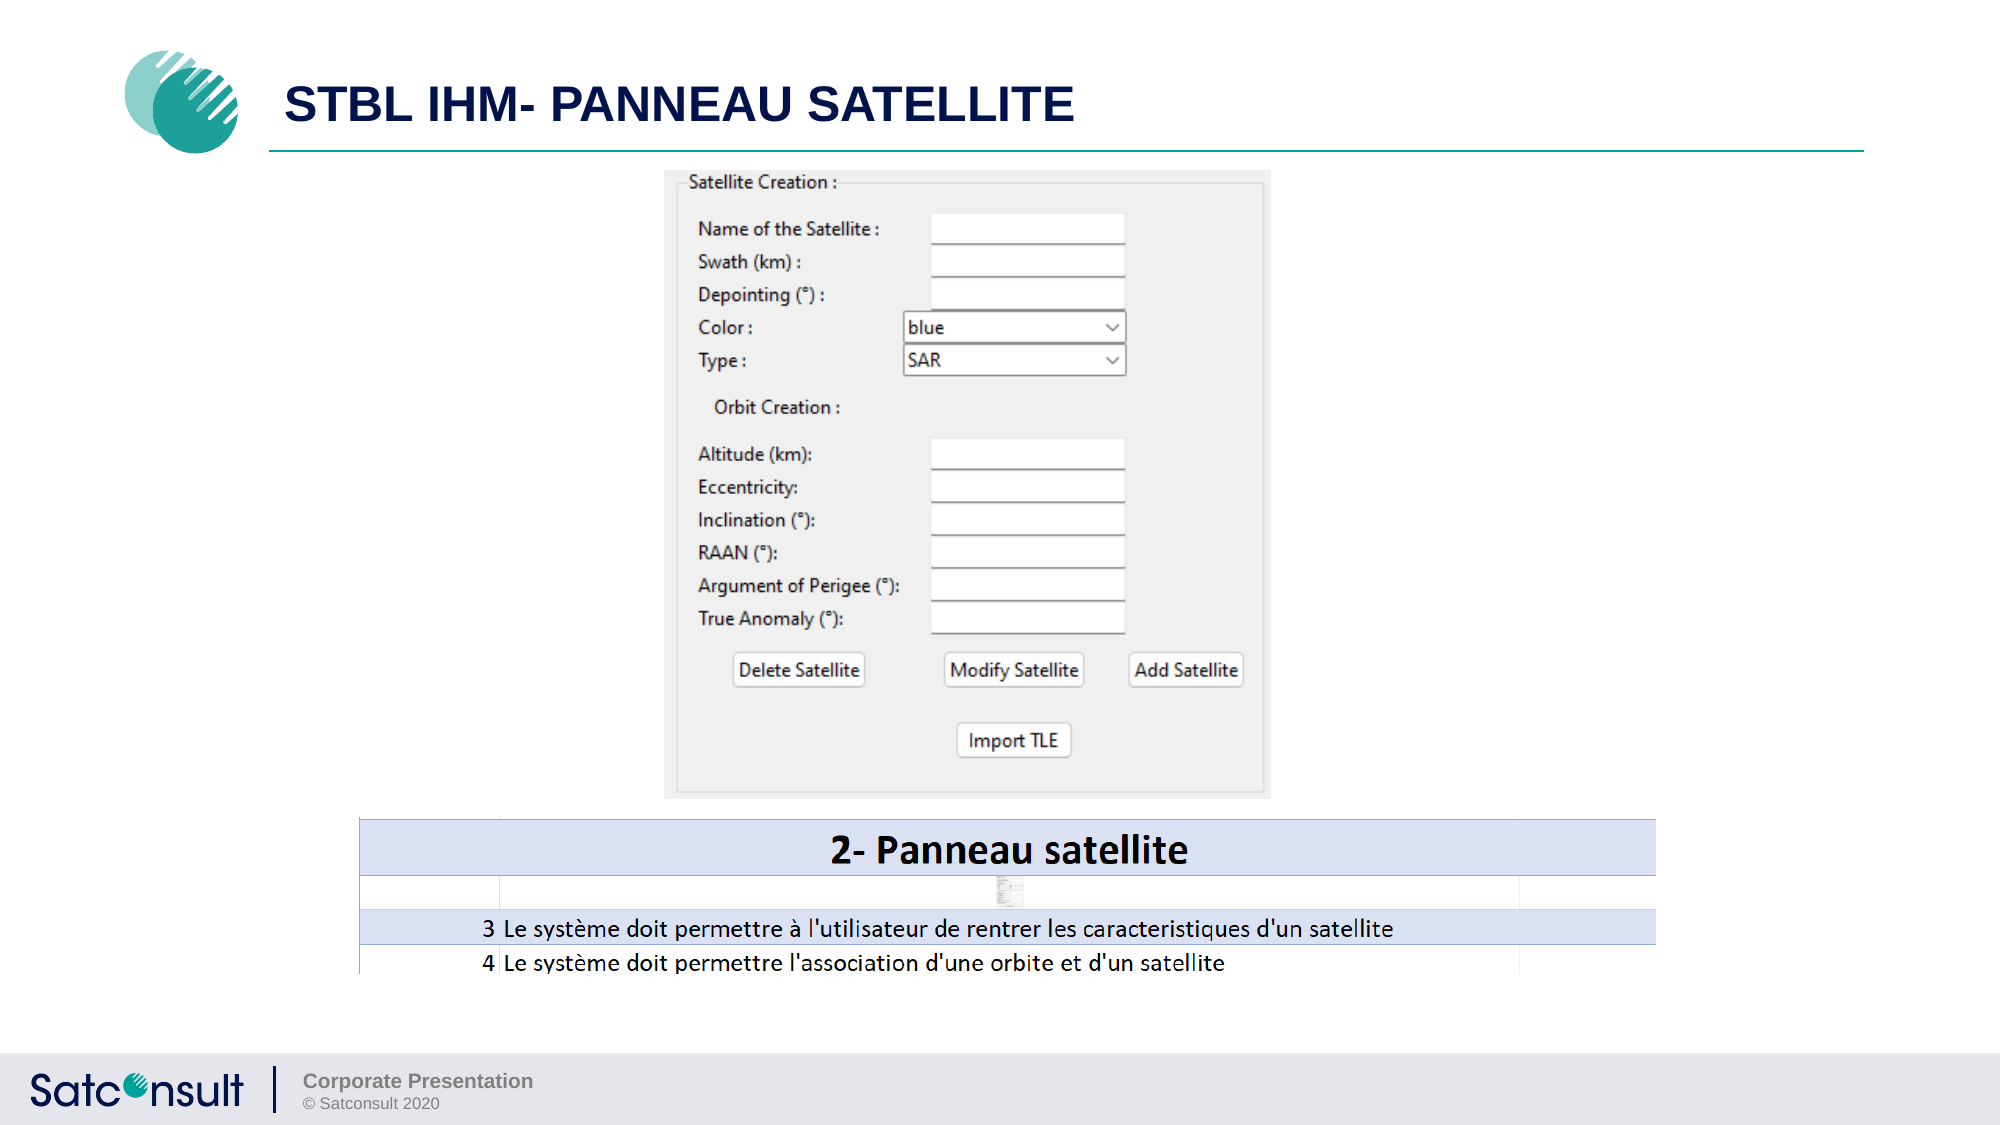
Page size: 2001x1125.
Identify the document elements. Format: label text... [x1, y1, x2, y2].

picture [151, 66, 239, 155]
picture [0, 1042, 275, 1111]
title STBL IHM- Panneau Satellite [269, 59, 1863, 151]
picture [664, 170, 1271, 799]
picture [358, 817, 1656, 974]
